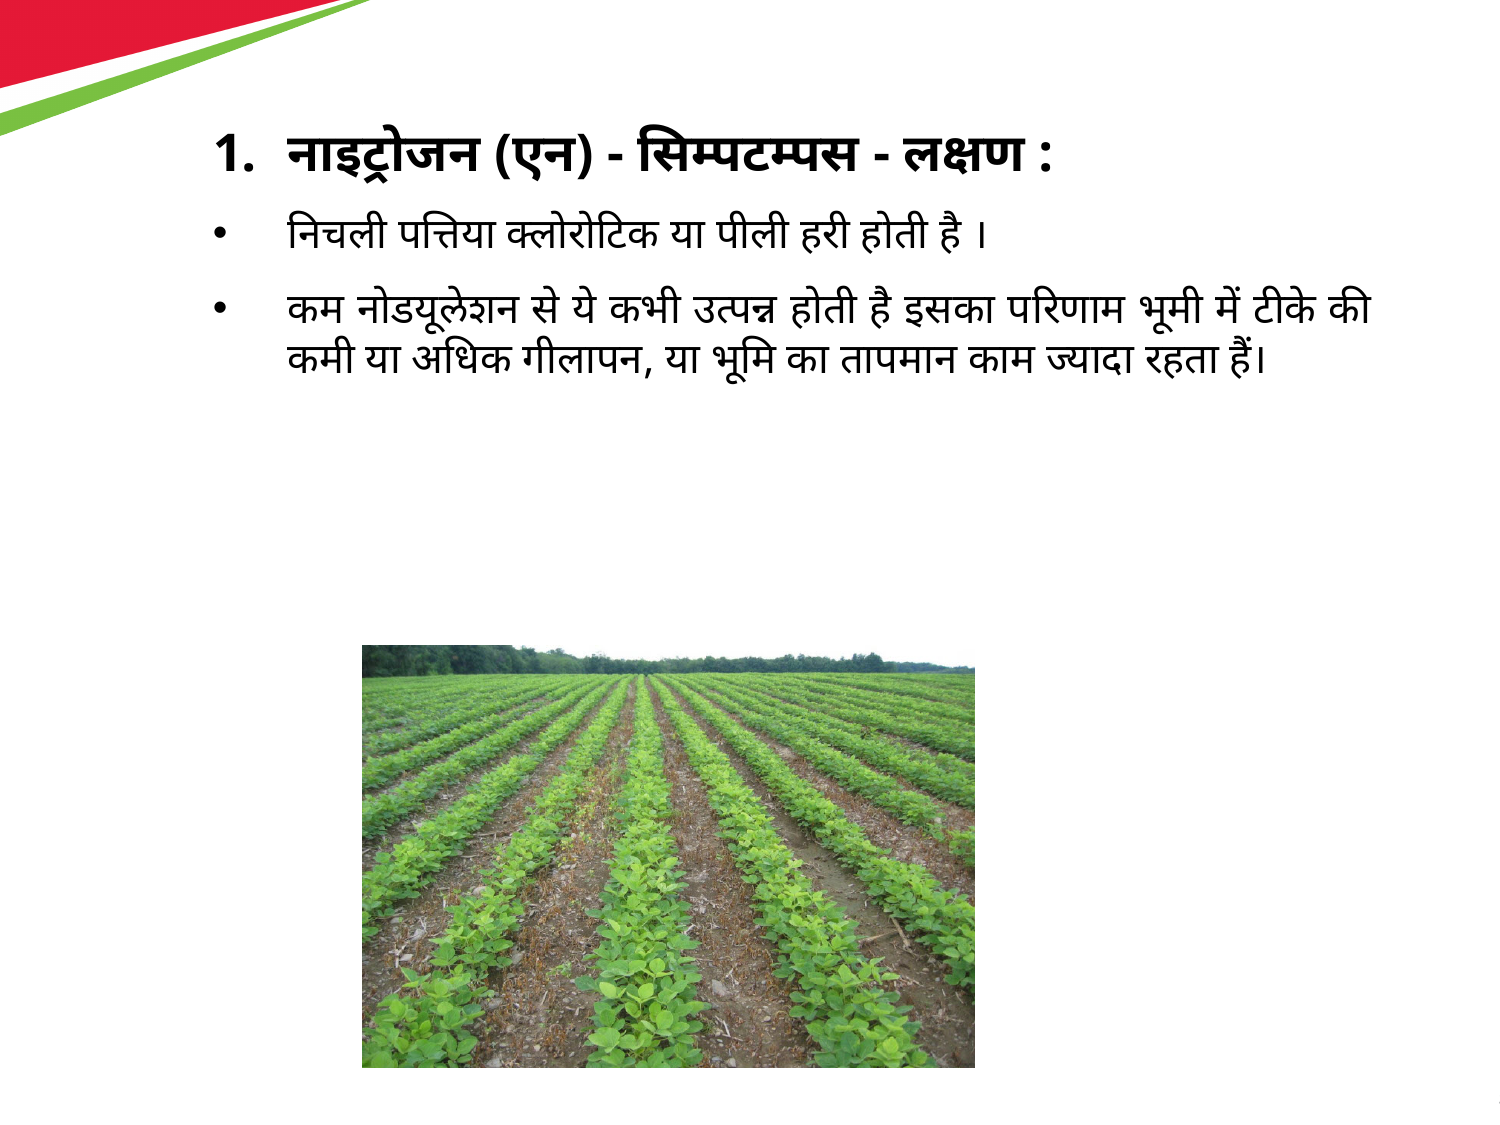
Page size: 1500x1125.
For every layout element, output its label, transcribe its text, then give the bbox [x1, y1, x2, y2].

picture [362, 645, 975, 1068]
picture [0, 0, 373, 136]
text_box नाइट्रोजन (एन) - सिम्पटम्पस - लक्षण : निचली पत्तिया क्लोरोटिक या पीली हरी होती है । कम नोडयूलेशन से ये कभी उत्पन्न होती है इसका परिणाम भूमी में टीके की कमी या अधिक गीलापन, या भूमि का तापमान काम ज्यादा रहता हैं। [198, 112, 1387, 390]
